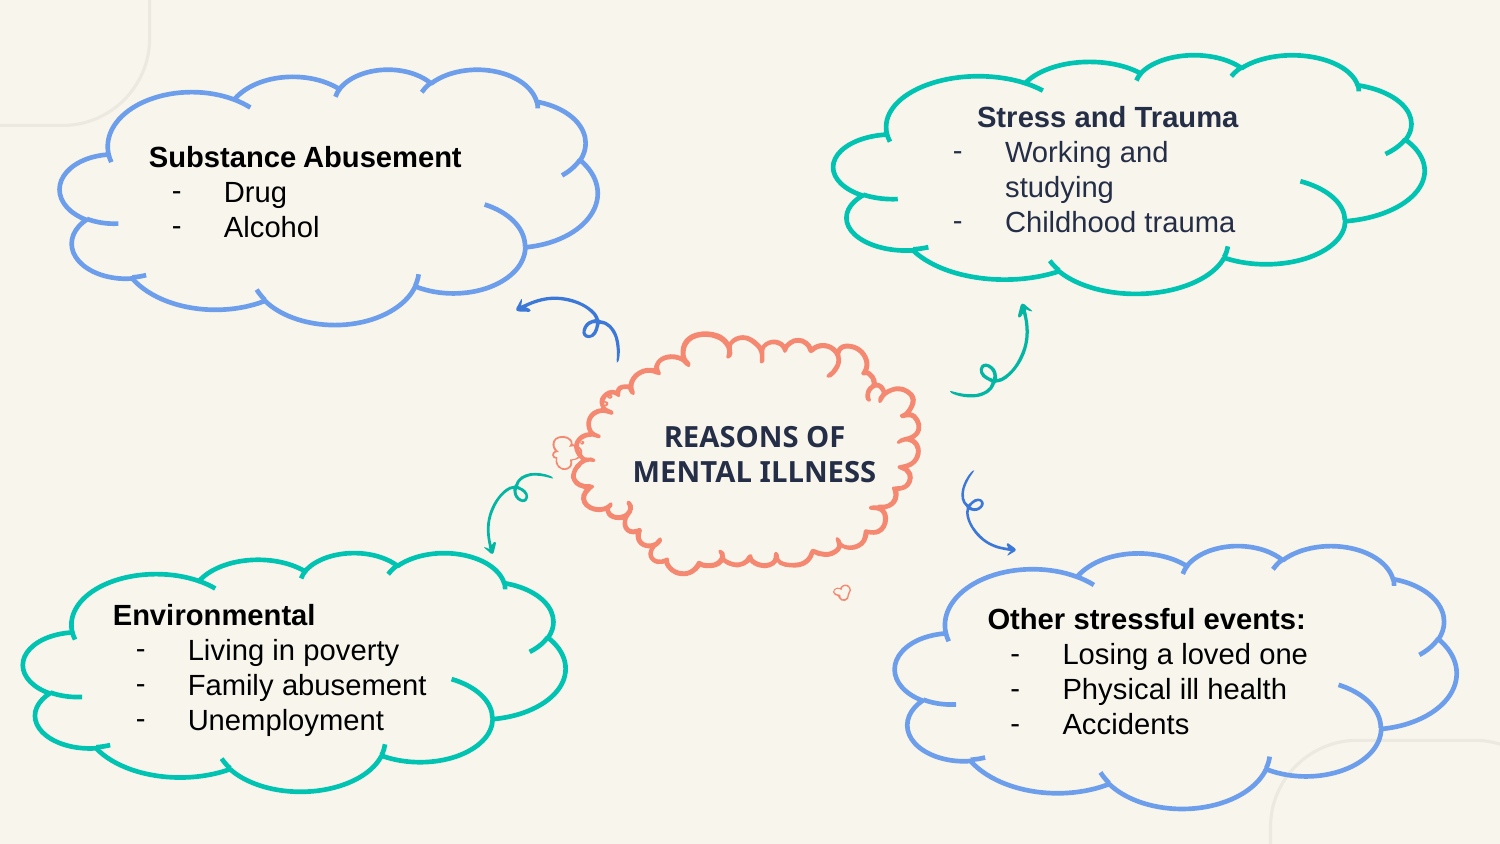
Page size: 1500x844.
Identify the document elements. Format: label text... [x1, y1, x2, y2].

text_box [550, 331, 923, 604]
text_box [961, 470, 1016, 556]
text_box Other stressful events: Losing a loved one Physical ill health Accidents [894, 546, 1457, 809]
text_box Environmental Living in poverty Family abusement Unemployment [22, 553, 566, 792]
text_box Substance Abusement Drug Alcohol [59, 69, 598, 326]
text_box [484, 472, 545, 554]
text_box [949, 303, 1033, 398]
text_box [516, 296, 615, 330]
text_box Stress and Trauma Working and studying Childhood trauma [833, 55, 1425, 294]
